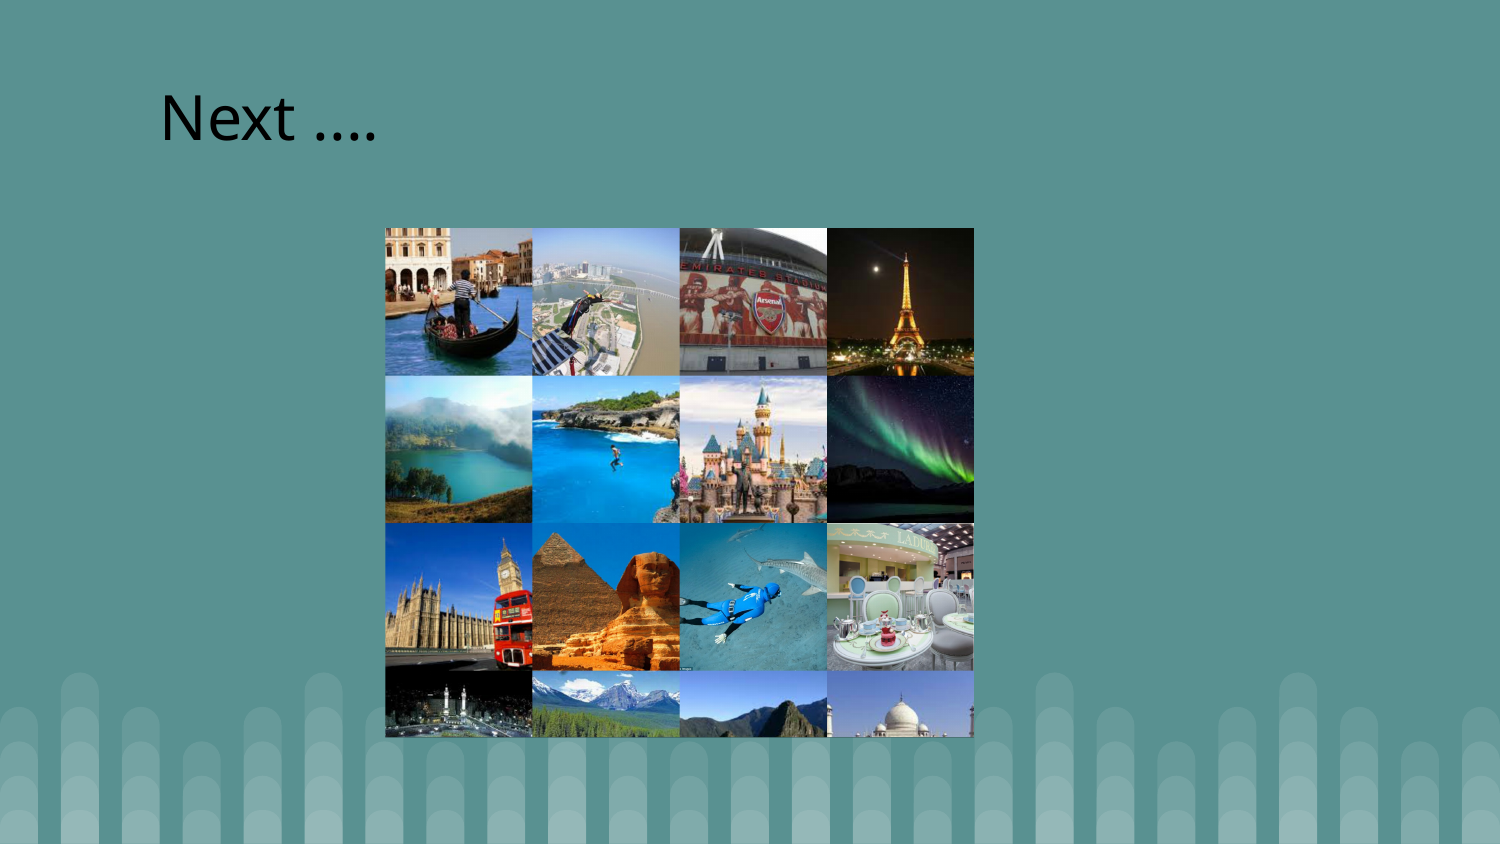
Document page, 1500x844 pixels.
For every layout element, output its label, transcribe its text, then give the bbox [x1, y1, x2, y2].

picture [385, 204, 975, 794]
text_box Next .... [144, 62, 1056, 205]
